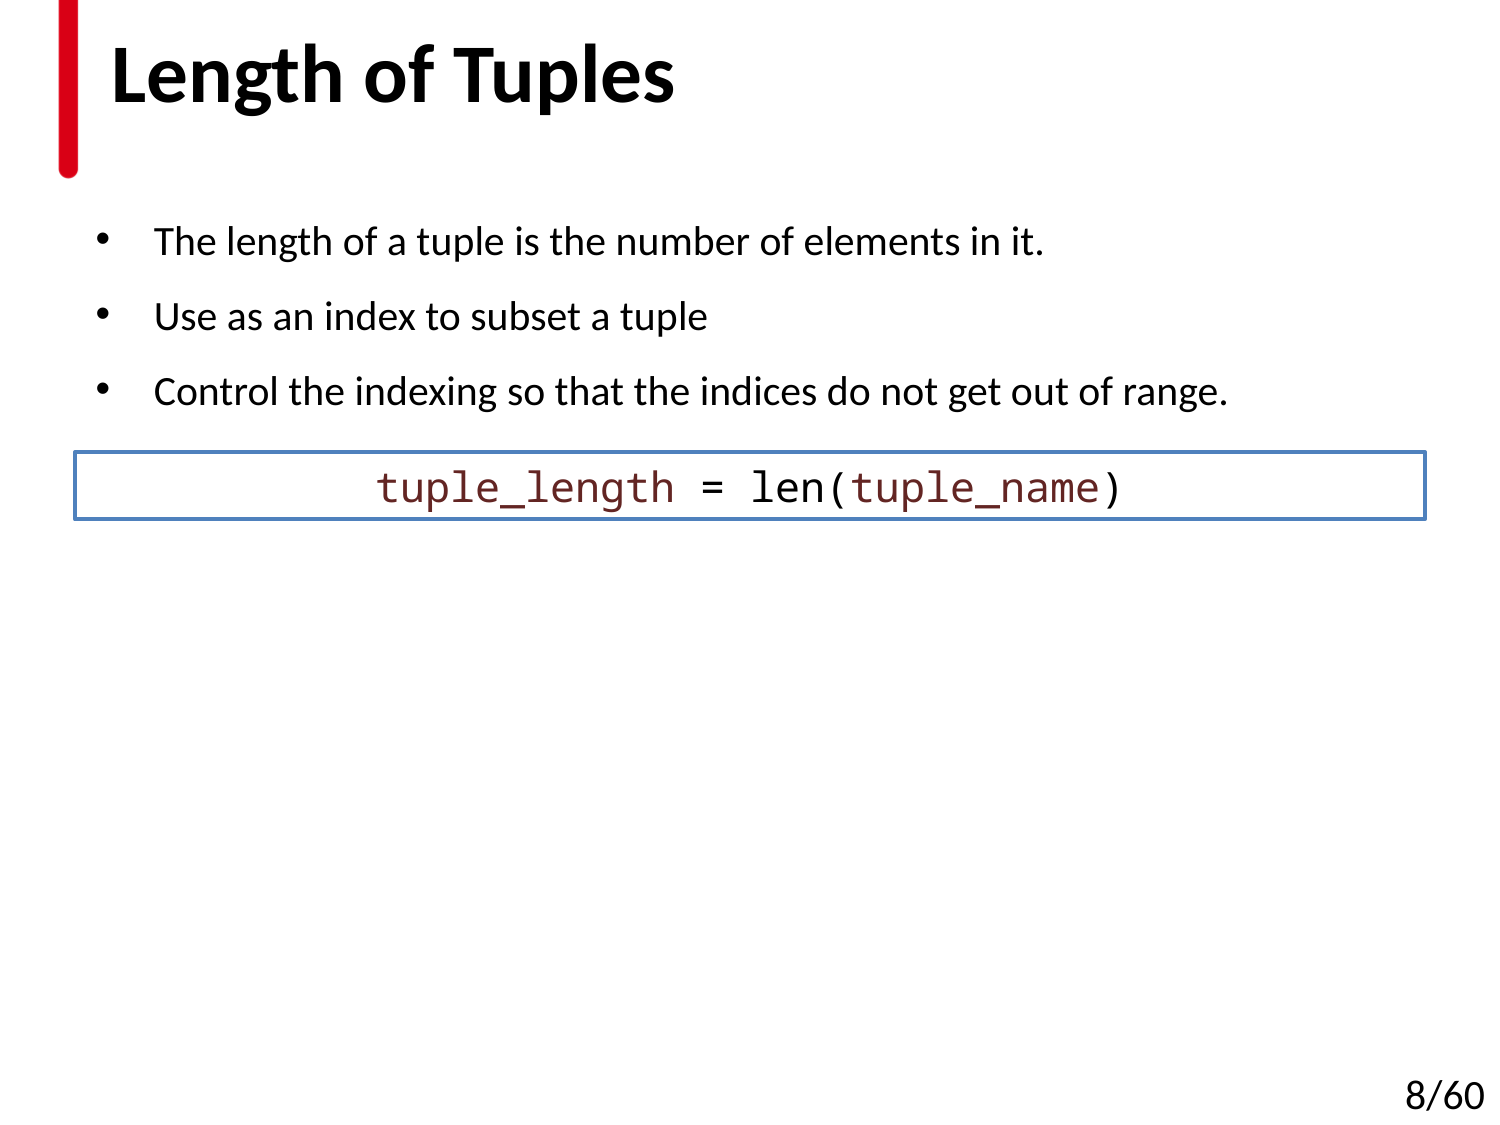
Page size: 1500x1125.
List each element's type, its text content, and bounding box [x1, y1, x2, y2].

picture [57, 0, 81, 200]
text_box tuple_length = len(tuple_name) [73, 450, 1427, 521]
list The length of a tuple is the number of elements in it. Use as an index to subset a tuple Control the indexing so that the indices do not get out of range. [80, 206, 1470, 701]
title Length of Tuples [96, 0, 1425, 138]
